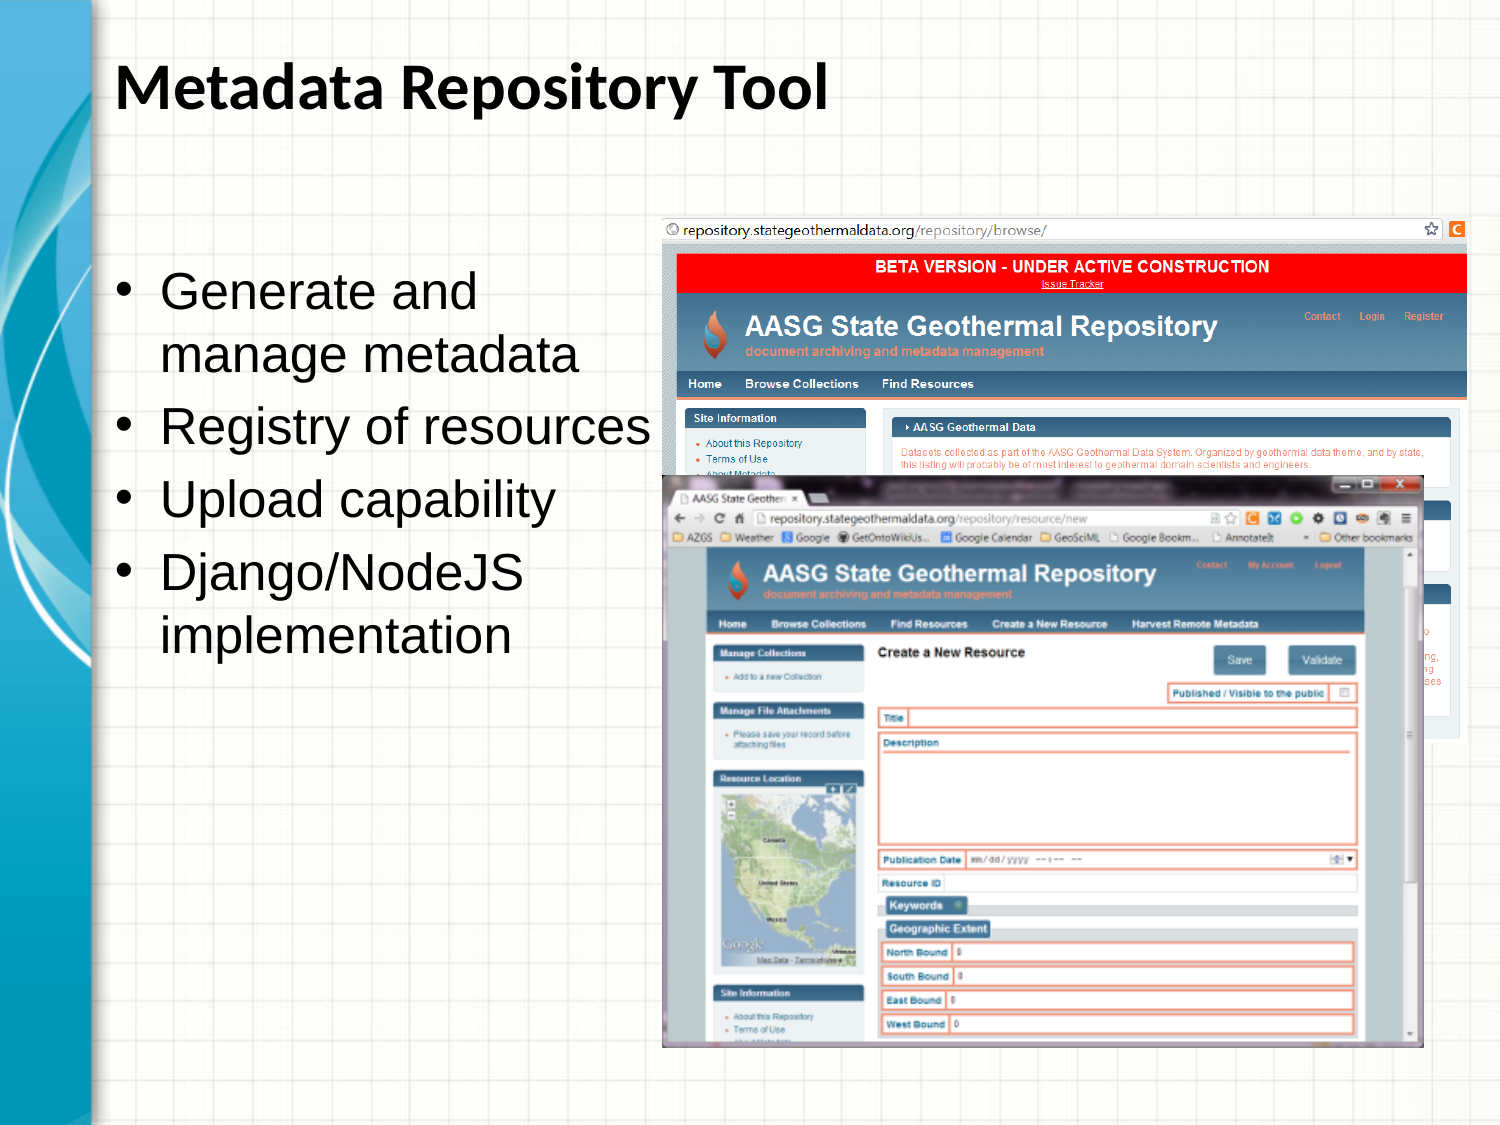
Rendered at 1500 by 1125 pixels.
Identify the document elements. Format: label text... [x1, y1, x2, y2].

picture [0, 0, 1500, 1125]
title Metadata Repository Tool [99, 12, 1250, 130]
list Generate and manage metadata Registry of resources Upload capability Django/NodeJS implementation [99, 249, 657, 925]
